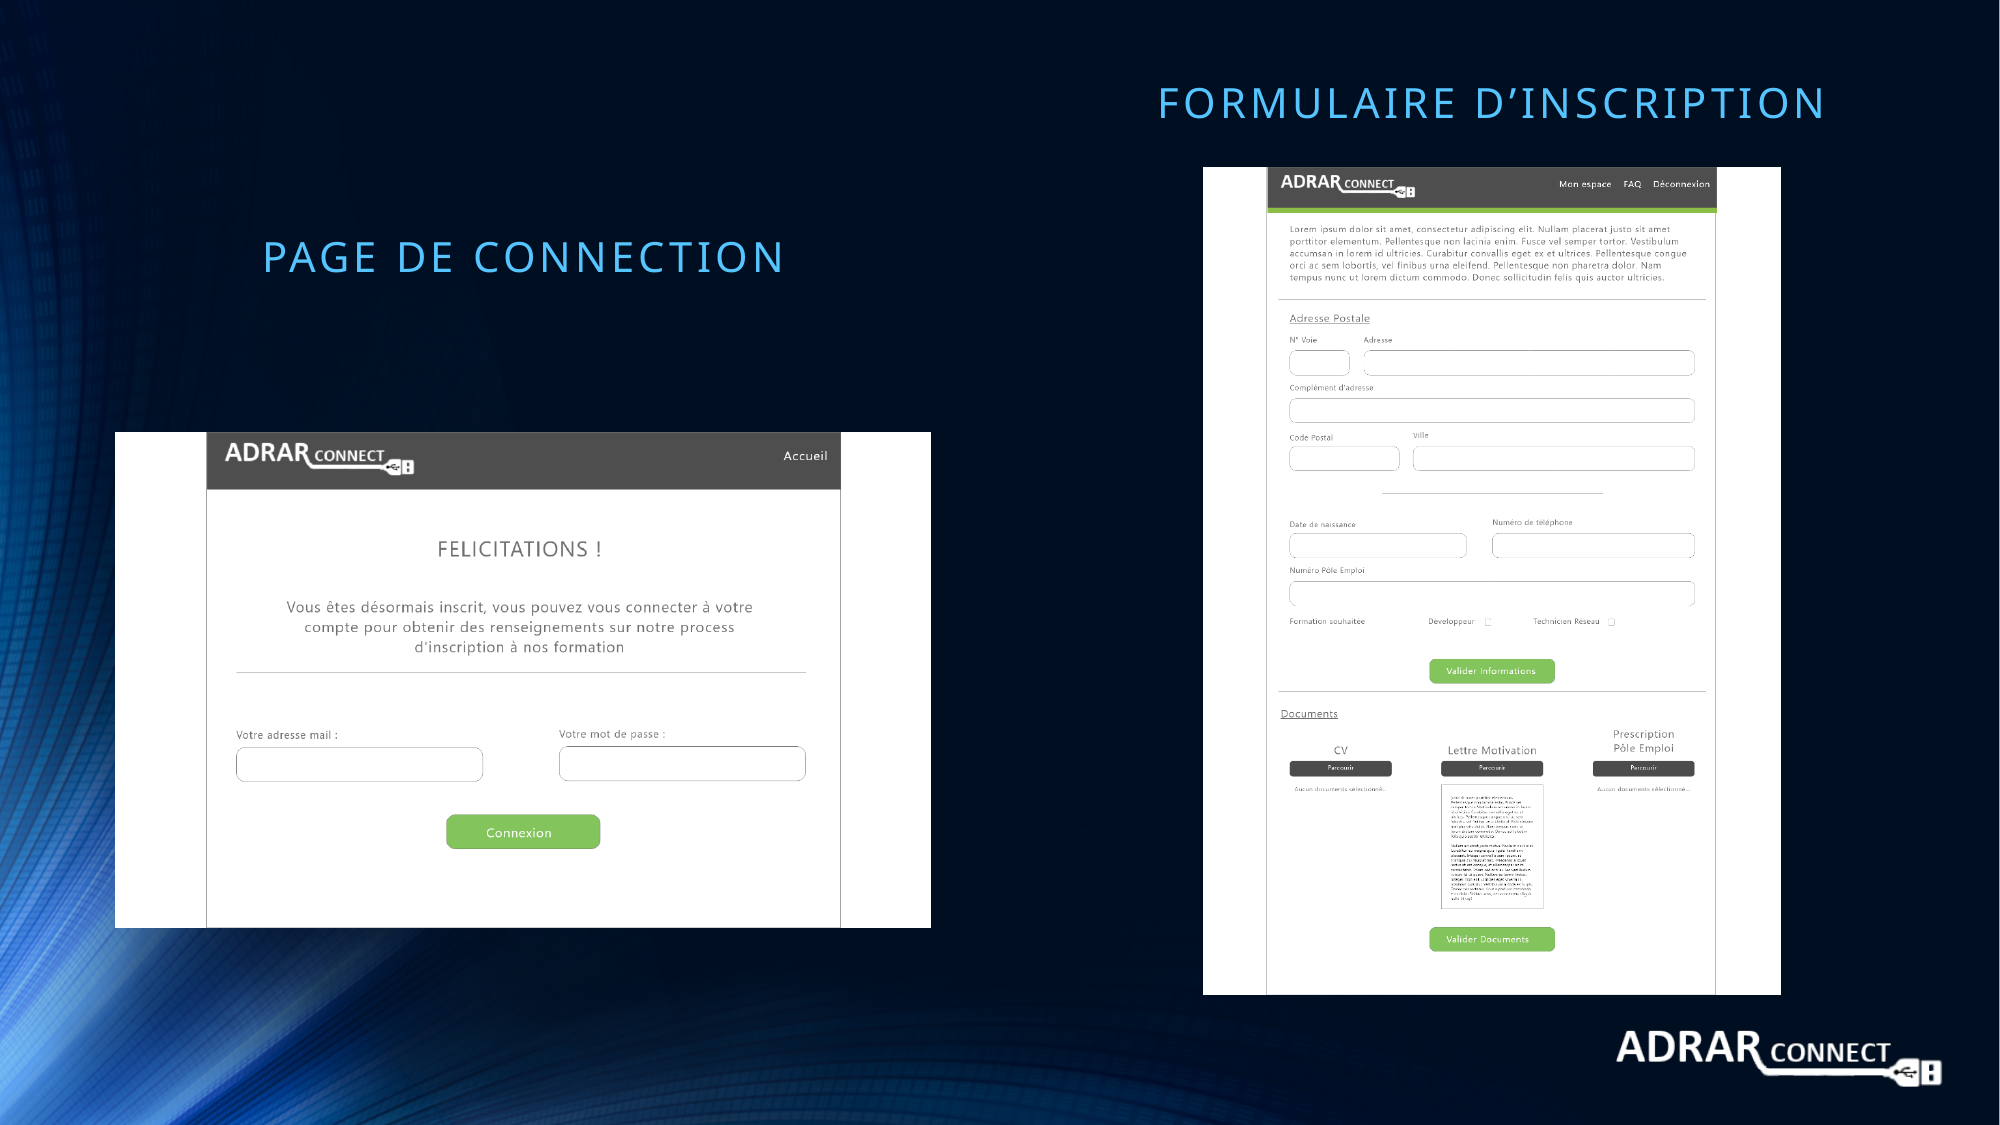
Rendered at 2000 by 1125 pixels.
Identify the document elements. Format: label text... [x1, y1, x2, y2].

picture [0, 0, 2000, 1125]
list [115, 432, 931, 928]
list Page de connection [161, 196, 886, 322]
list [1203, 167, 1781, 995]
list Formulaire d’inscription [1129, 42, 1855, 168]
